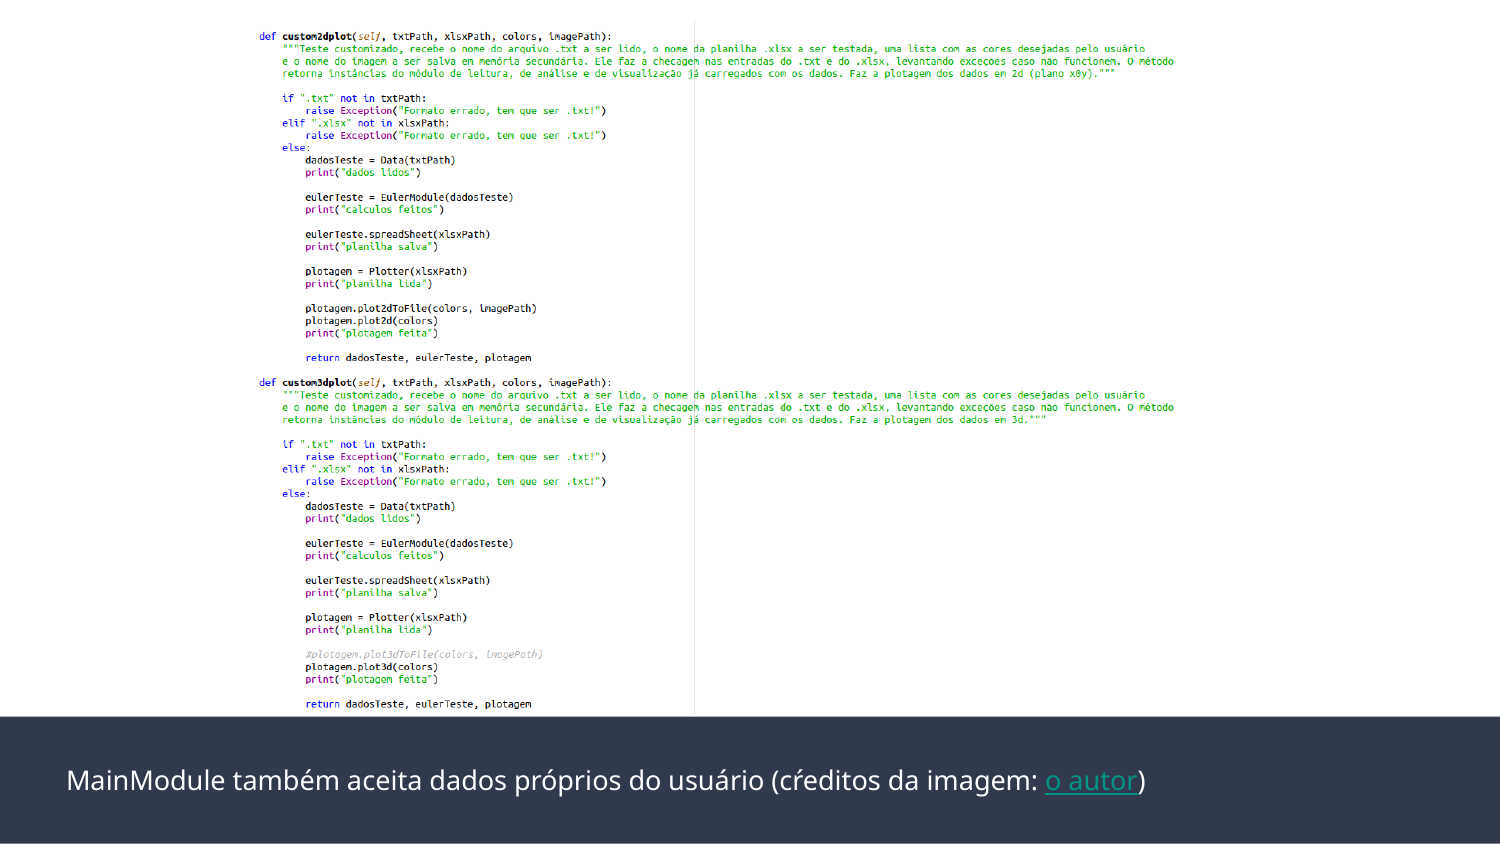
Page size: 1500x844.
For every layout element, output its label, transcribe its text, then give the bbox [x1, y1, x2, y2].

list MainModule também aceita dados próprios do usuário (cŕeditos da imagem: o autor) [51, 741, 1361, 818]
picture [244, 21, 1212, 714]
